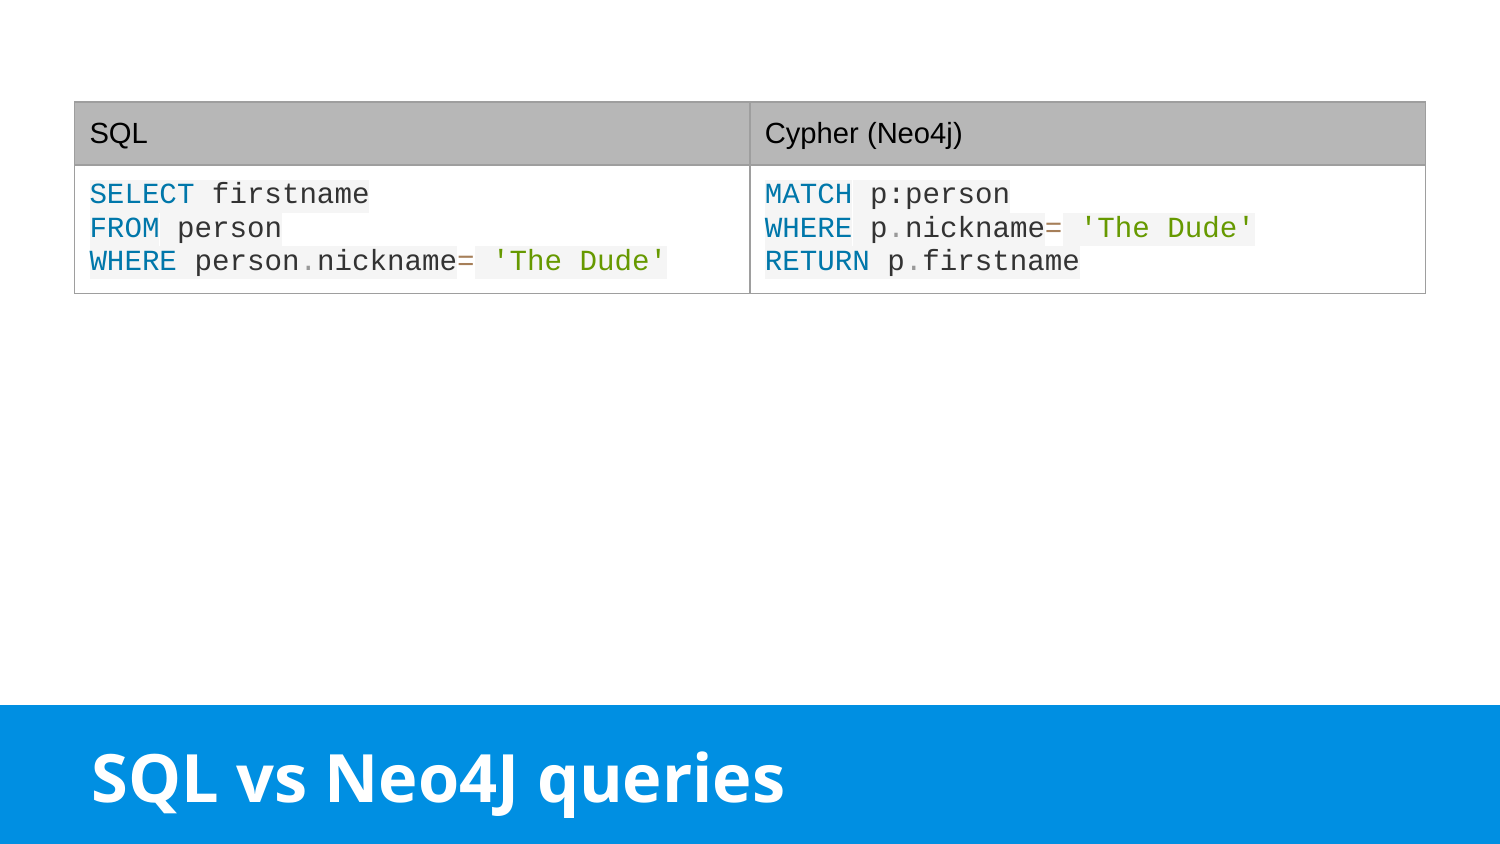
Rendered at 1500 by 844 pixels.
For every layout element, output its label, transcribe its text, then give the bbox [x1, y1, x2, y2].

picture [0, 705, 1500, 844]
table_cell SELECT firstname FROM person WHERE person.nickname= 'The Dude' [75, 166, 749, 293]
table_header SQL [75, 103, 749, 164]
table_header Cypher (Neo4j) [751, 103, 1425, 164]
table_cell MATCH p:person WHERE p.nickname= 'The Dude' RETURN p.firstname [751, 166, 1425, 293]
title SQL vs Neo4J queries [76, 721, 1500, 828]
